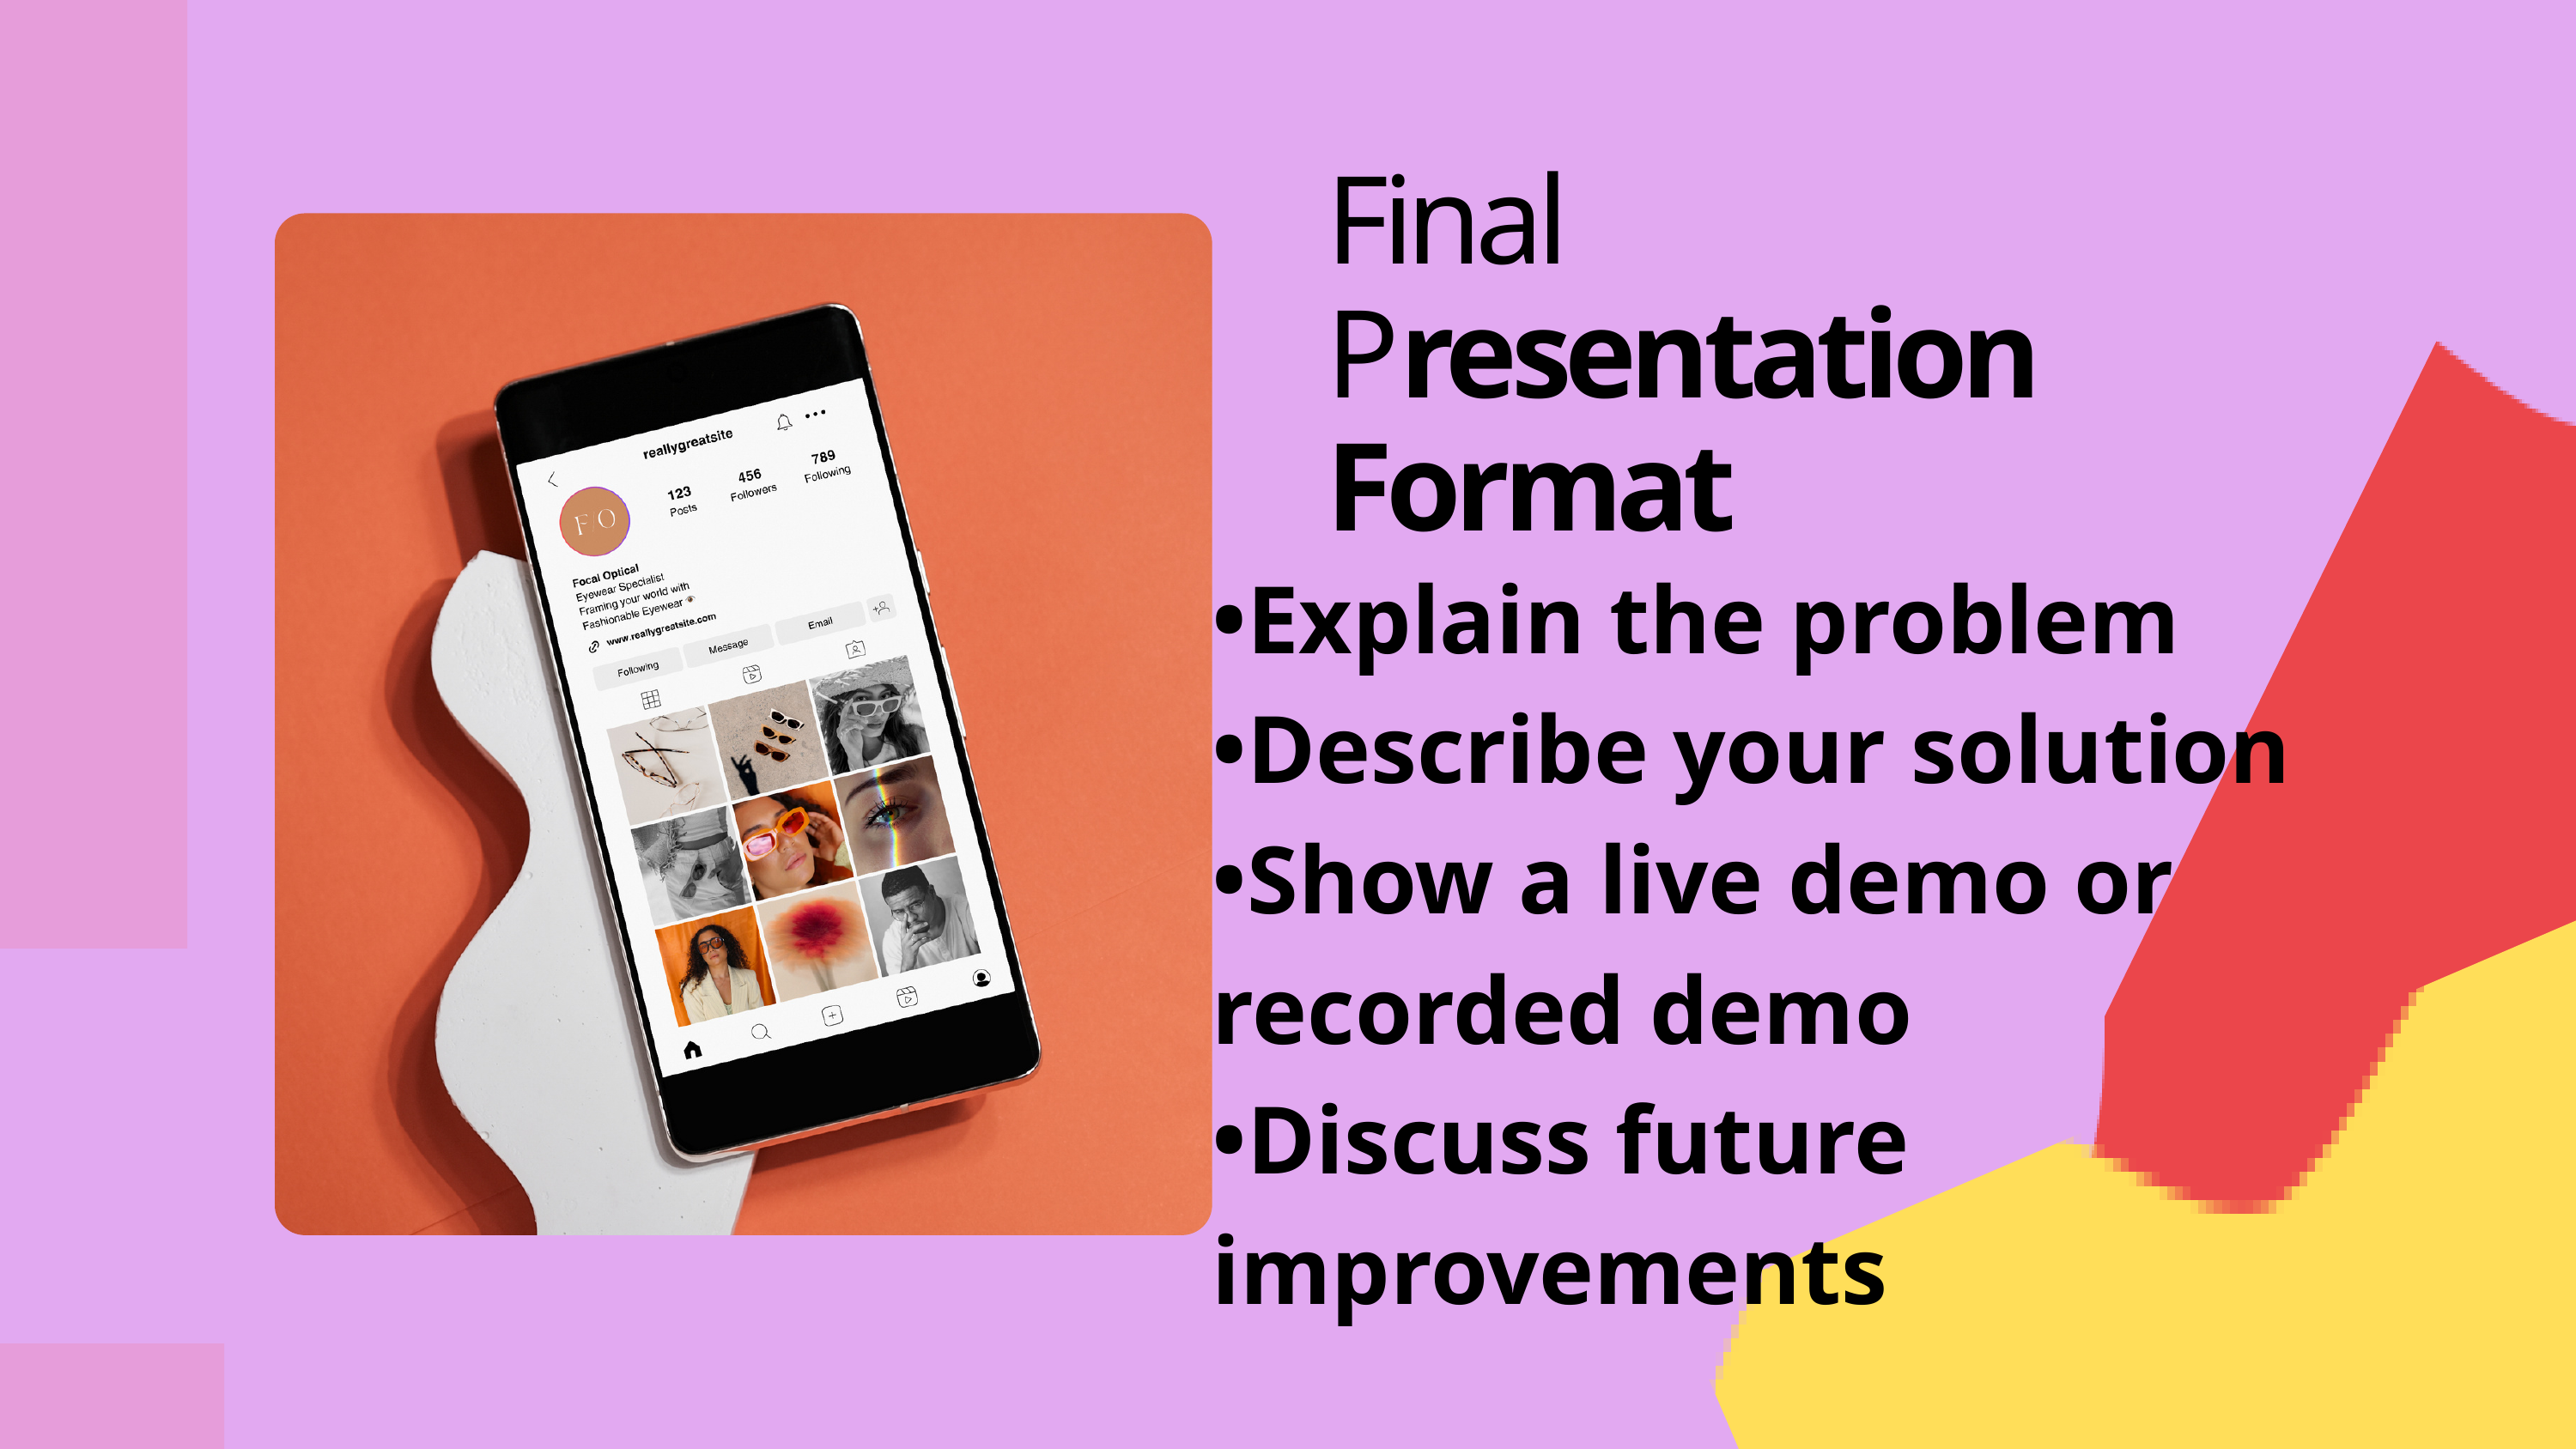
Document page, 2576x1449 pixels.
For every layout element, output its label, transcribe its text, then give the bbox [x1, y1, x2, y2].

text_box •Explain the problem •Describe your solution •Show a live demo or recorded demo •Discuss future improvements [1212, 542, 2332, 1449]
text_box [2332, 920, 2576, 1449]
text_box [2332, 57, 2576, 1024]
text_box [274, 213, 1212, 1236]
text_box [0, 1343, 225, 1449]
text_box [0, 0, 188, 949]
text_box Final Presentation Format [1326, 154, 2264, 542]
